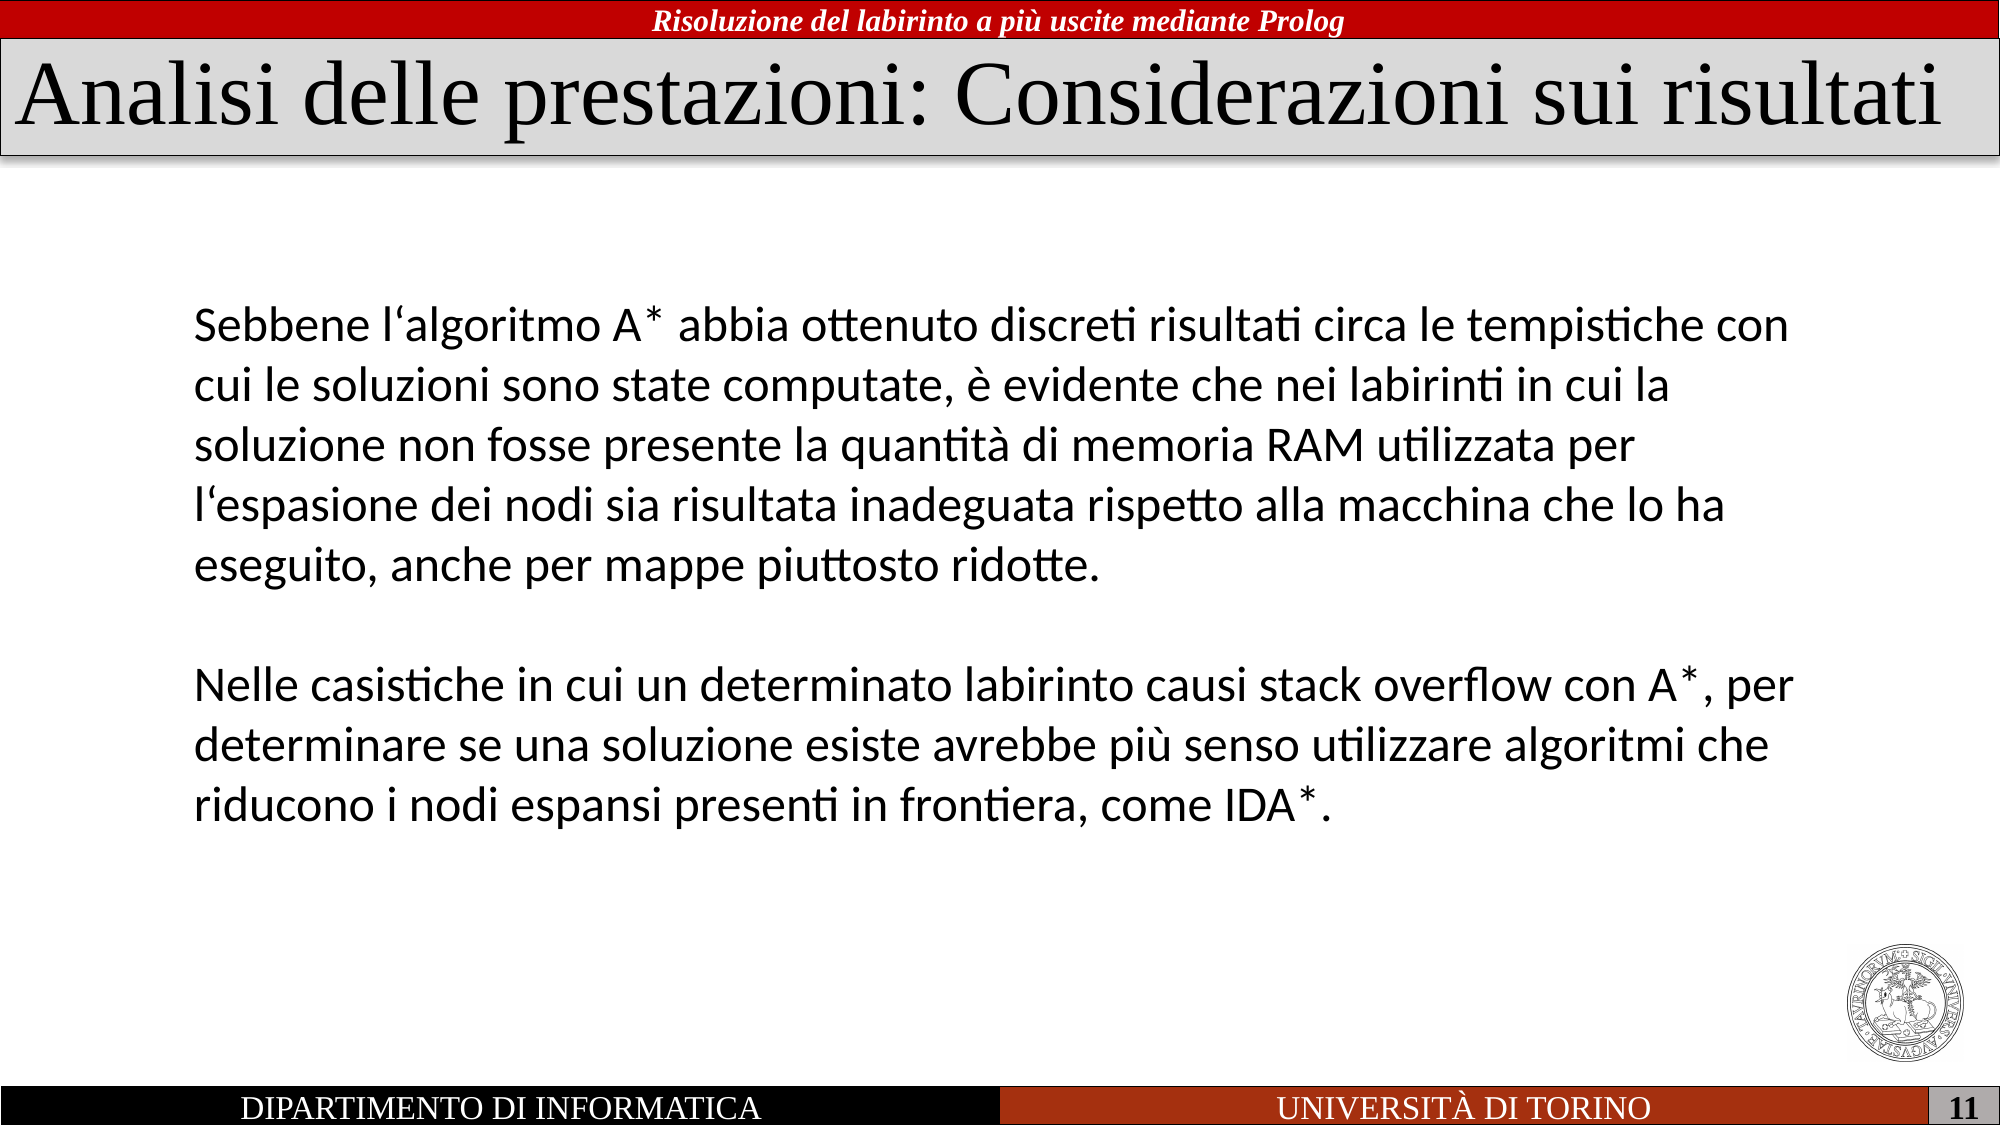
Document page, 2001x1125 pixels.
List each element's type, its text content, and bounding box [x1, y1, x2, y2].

picture [1847, 944, 1964, 1062]
text_box Sebbene l‘algoritmo A* abbia ottenuto discreti risultati circa le tempistiche con cui le soluzioni sono state computate, è evidente che nei labirinti in cui la soluzione non fosse presente la quantità di memoria RAM utilizzata per l‘espasione dei nodi sia risultata inadeguata rispetto alla macchina che lo ha eseguito, anche per mappe piuttosto ridotte. Nelle casistiche in cui un determinato labirinto causi stack overflow con A*, per determinare se una soluzione esiste avrebbe più senso utilizzare algoritmi che riducono i nodi espansi presenti in frontiera, come IDA*. [179, 283, 1821, 1079]
title Analisi delle prestazioni: Considerazioni sui risultati [0, 38, 2000, 156]
